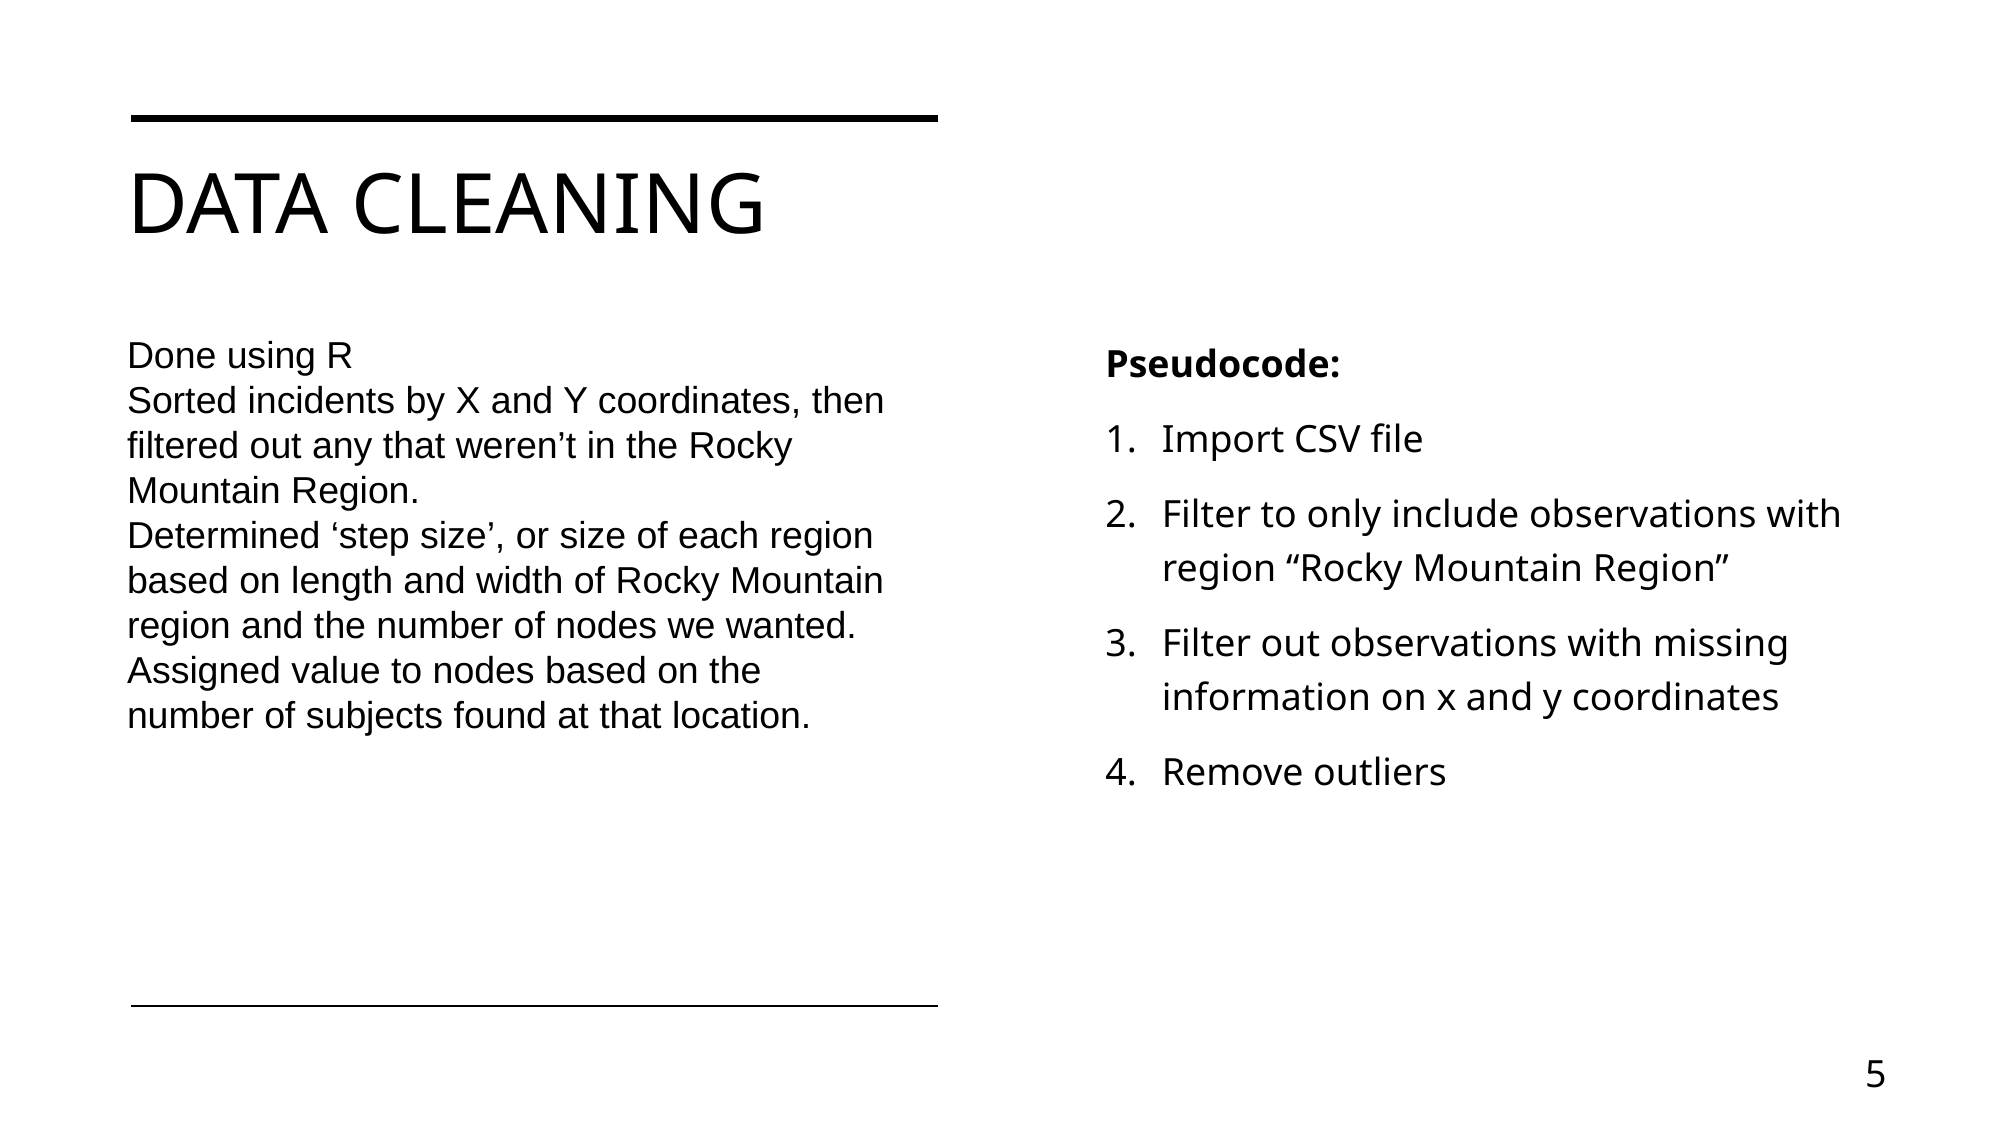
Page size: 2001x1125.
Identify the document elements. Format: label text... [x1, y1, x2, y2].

title Data Cleaning [112, 143, 970, 778]
text_box 5 [1791, 1042, 1902, 1103]
subtitle Done using R Sorted incidents by X and Y coordinates, then filtered out any that weren’t in the Rocky Mountain Region. Determined ‘step size’, or size of each region based on length and width of Rocky Mountain region and the number of nodes we wanted. Assigned value to nodes based on the number of subjects found at that location. [112, 323, 910, 943]
text_box Pseudocode: Import CSV file Filter to only include observations with region “Rocky Mountain Region” Filter out observations with missing information on x and y coordinates Remove outliers [1090, 323, 1888, 943]
